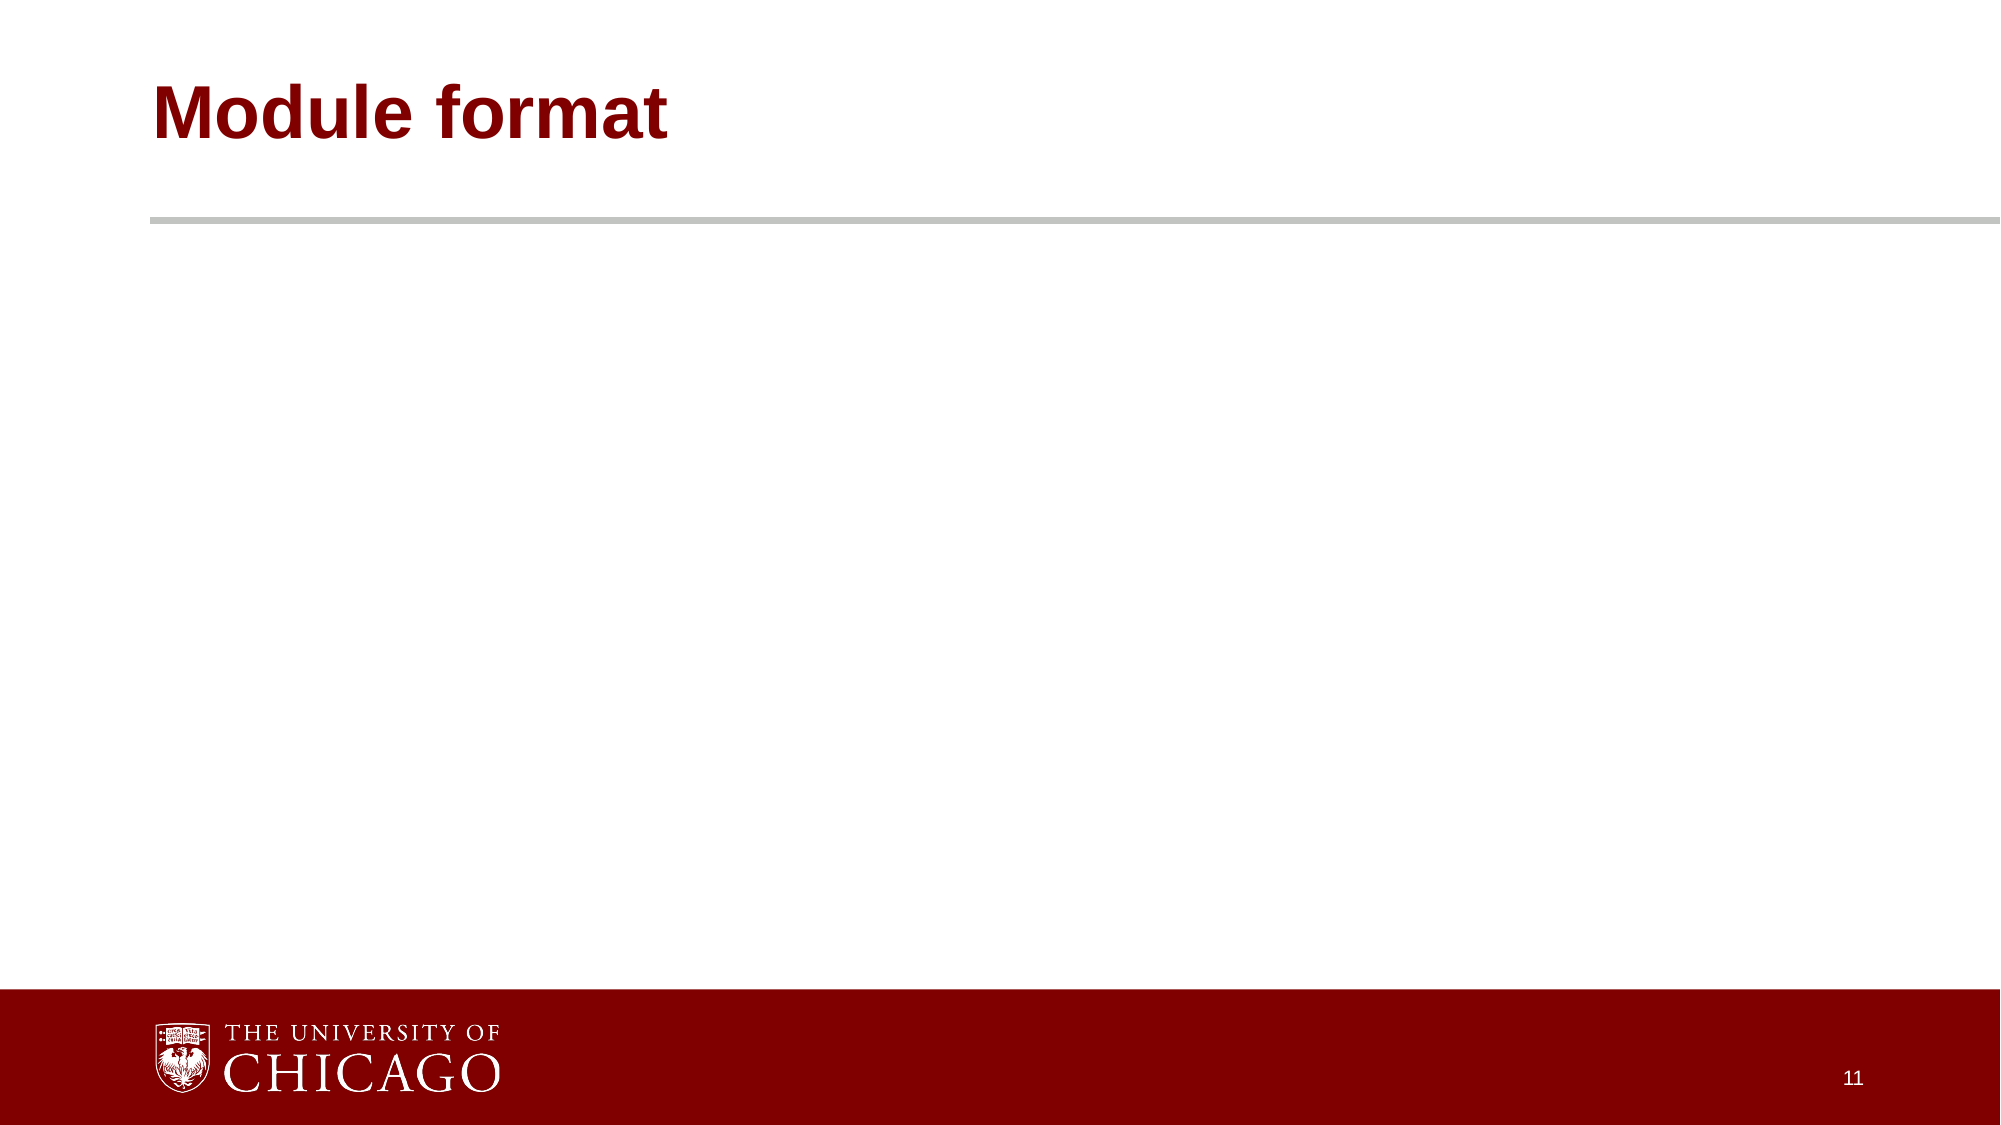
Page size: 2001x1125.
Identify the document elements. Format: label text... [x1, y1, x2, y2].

title Module format [137, 0, 1863, 218]
slide_number 11 [1412, 1046, 1880, 1107]
